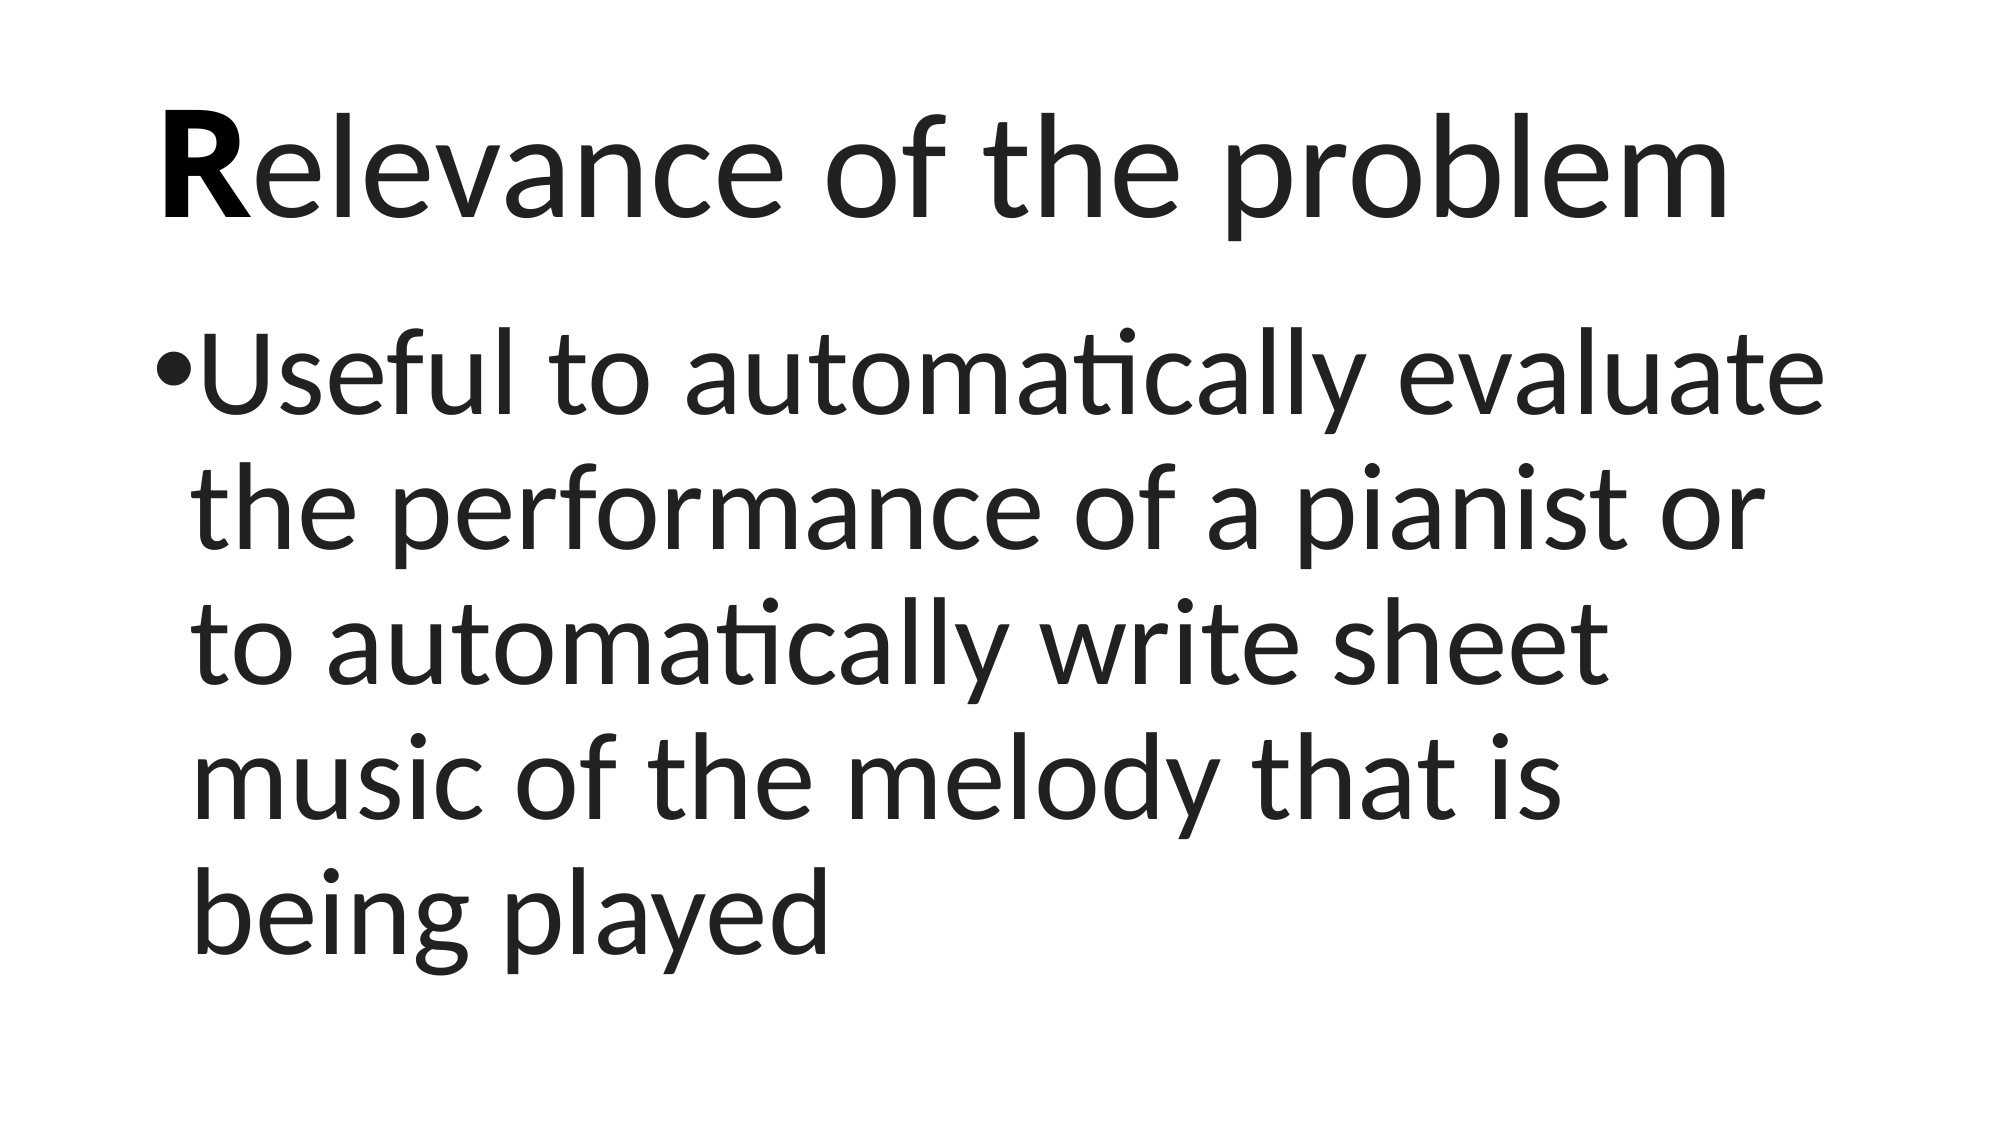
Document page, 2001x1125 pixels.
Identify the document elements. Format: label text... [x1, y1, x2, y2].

list Useful to automatically evaluate the performance of a pianist or to automatically write sheet music of the melody that is being played [137, 299, 1863, 1014]
title Relevance of the problem [137, 59, 1863, 278]
